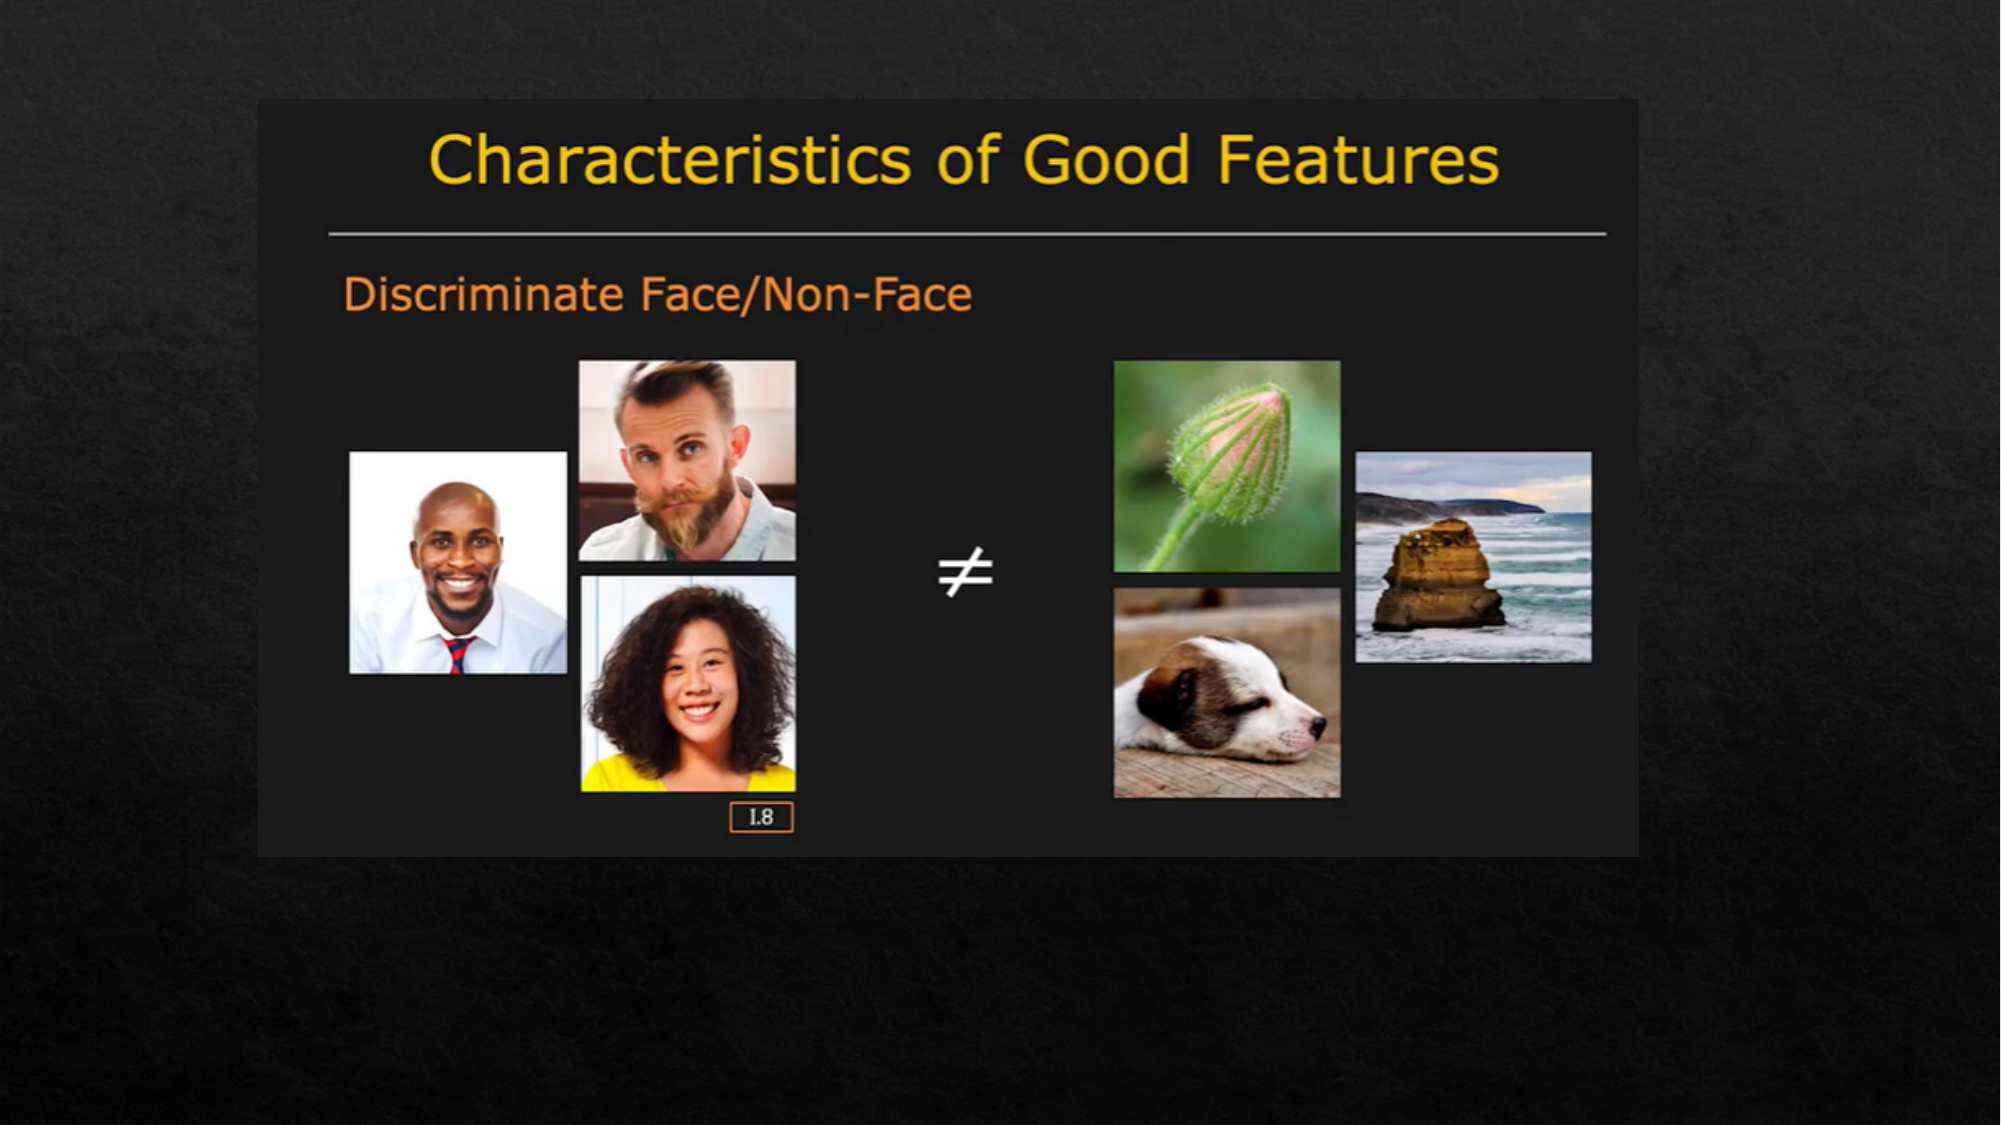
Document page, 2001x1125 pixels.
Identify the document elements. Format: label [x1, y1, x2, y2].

picture [258, 99, 1639, 857]
list [149, 340, 1849, 1025]
